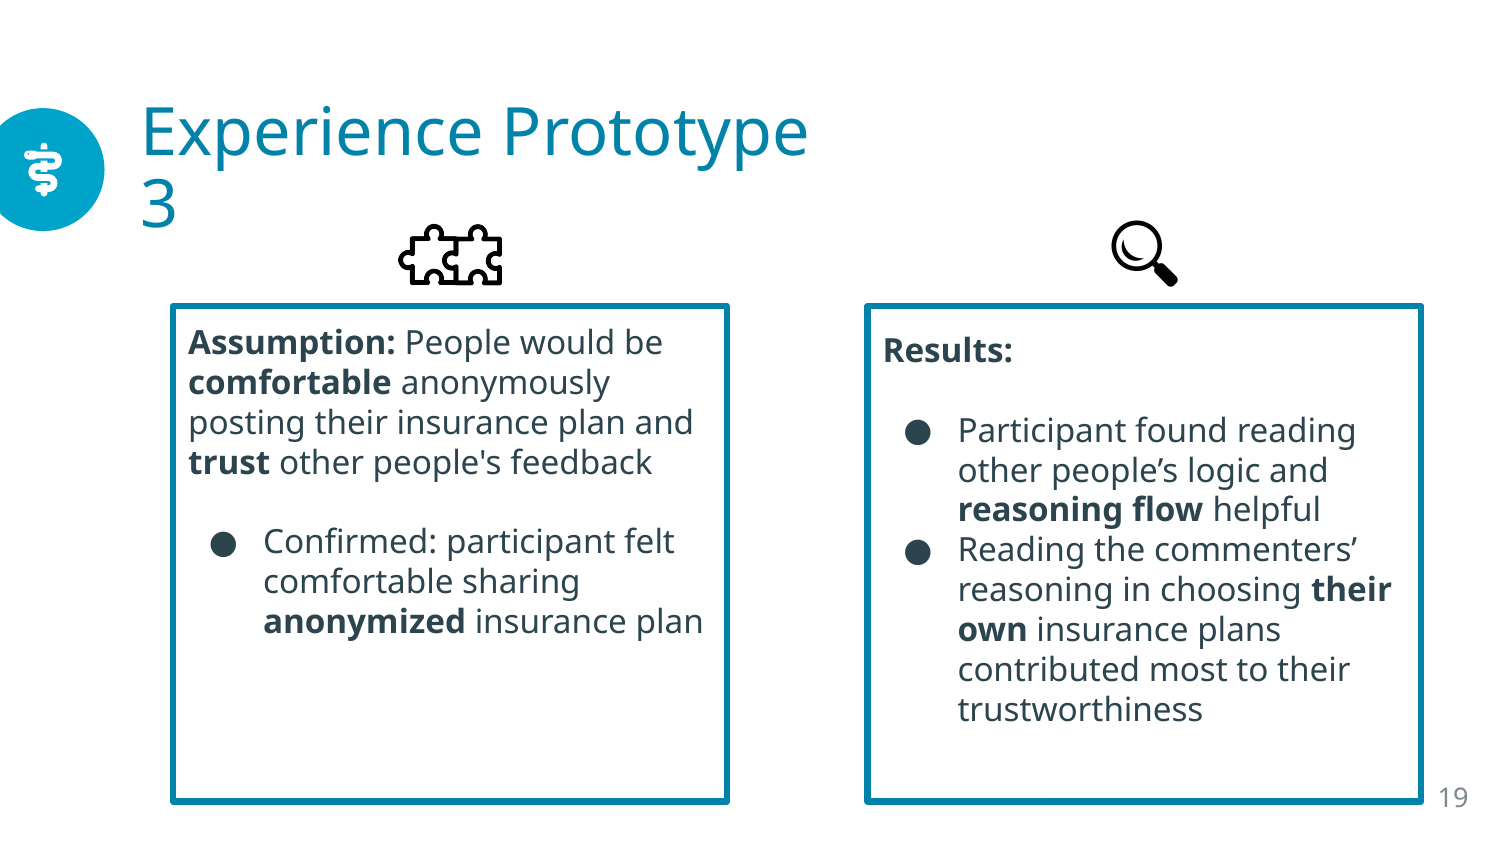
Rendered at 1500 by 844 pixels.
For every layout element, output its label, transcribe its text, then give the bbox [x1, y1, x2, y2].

picture [872, 310, 1417, 797]
slide_number ‹#› [1440, 791, 1469, 822]
picture [830, 0, 1500, 823]
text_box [397, 201, 503, 307]
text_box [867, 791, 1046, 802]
text_box Assumption: People would be comfortable anonymously posting their insurance plan and trust other people's feedback Confirmed: participant felt comfortable sharing anonymized insurance plan [173, 306, 727, 802]
title Experience Prototype 3 [140, 108, 812, 232]
